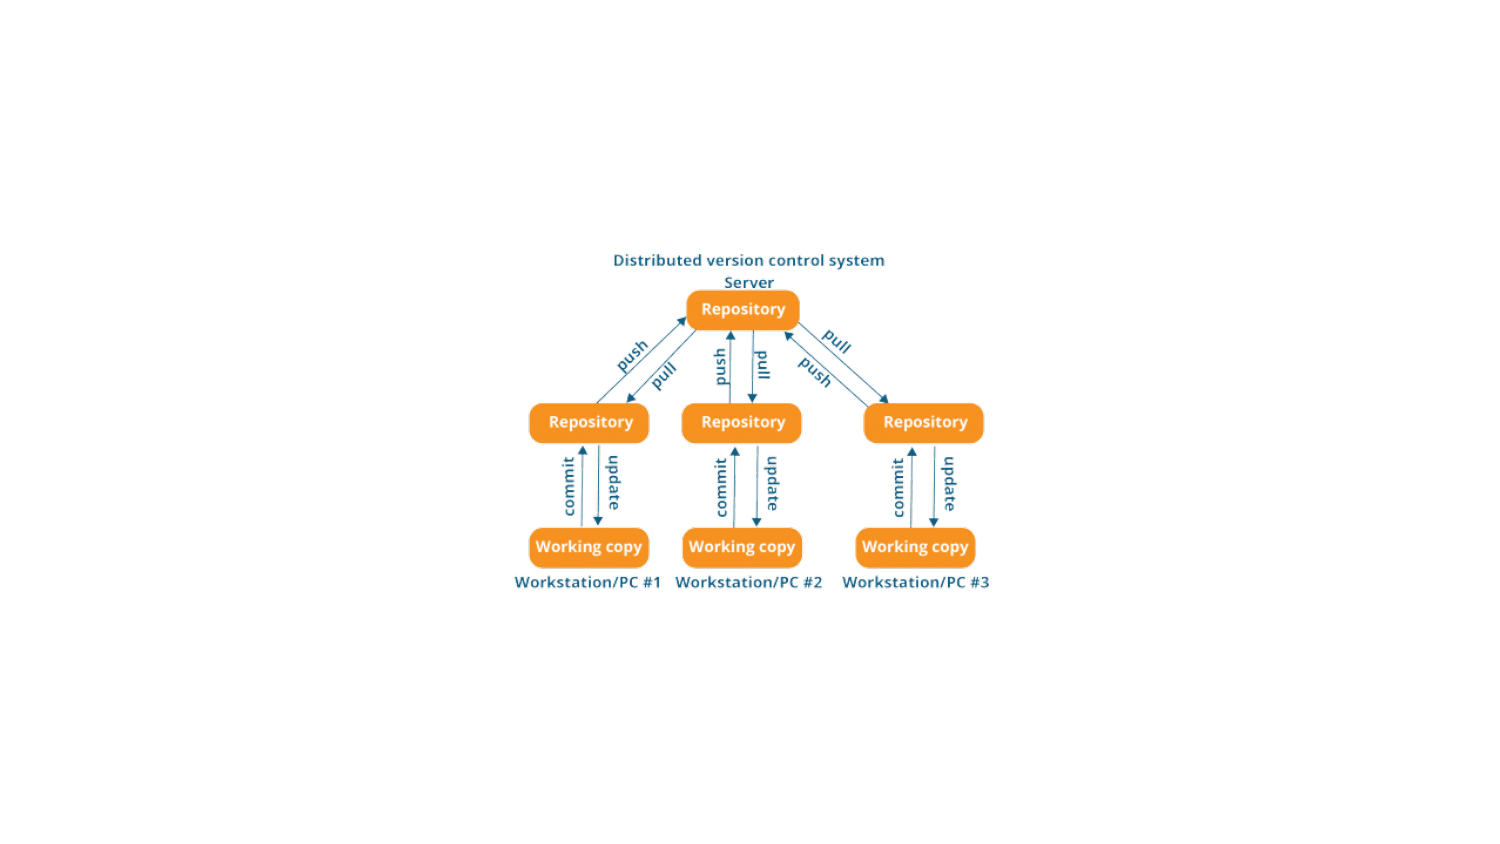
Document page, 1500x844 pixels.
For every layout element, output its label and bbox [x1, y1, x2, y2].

picture [483, 246, 1016, 598]
